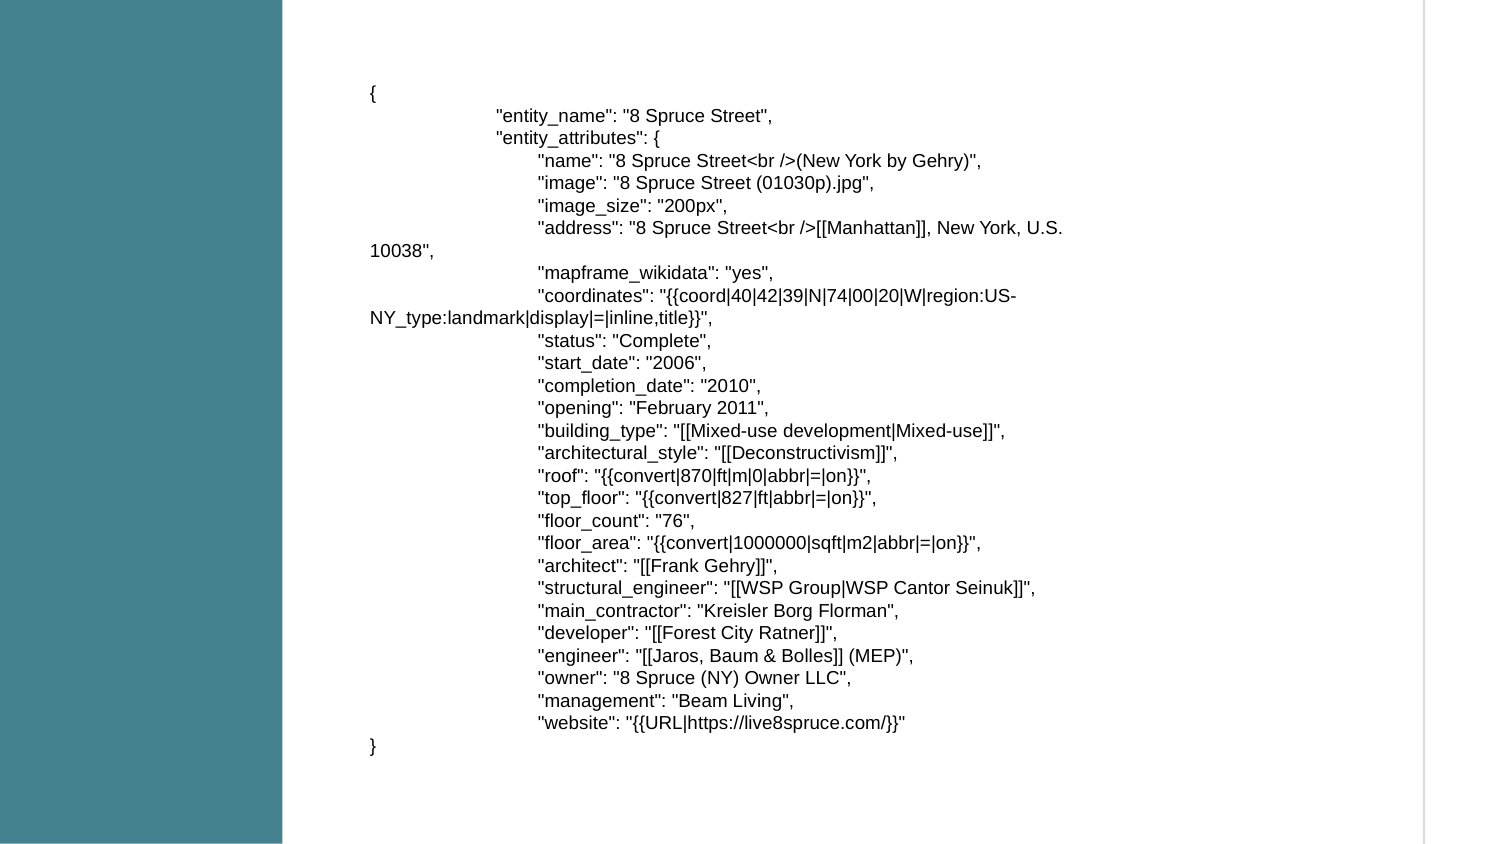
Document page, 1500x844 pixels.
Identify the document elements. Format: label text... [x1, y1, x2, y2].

text_box { "entity_name": "8 Spruce Street", "entity_attributes": { "name": "8 Spruce Street<br />(New York by Gehry)", "image": "8 Spruce Street (01030p).jpg", "image_size": "200px", "address": "8 Spruce Street<br />[[Manhattan]], New York, U.S. 10038", "mapframe_wikidata": "yes", "coordinates": "{{coord|40|42|39|N|74|00|20|W|region:US-NY_type:landmark|display|=|inline,title}}", "status": "Complete", "start_date": "2006", "completion_date": "2010", "opening": "February 2011", "building_type": "[[Mixed-use development|Mixed-use]]", "architectural_style": "[[Deconstructivism]]", "roof": "{{convert|870|ft|m|0|abbr|=|on}}", "top_floor": "{{convert|827|ft|abbr|=|on}}", "floor_count": "76", "floor_area": "{{convert|1000000|sqft|m2|abbr|=|on}}", "architect": "[[Frank Gehry]]", "structural_engineer": "[[WSP Group|WSP Cantor Seinuk]]", "main_contractor": "Kreisler Borg Florman", "developer": "[[Forest City Ratner]]", "engineer": "[[Jaros, Baum & Bolles]] (MEP)", "owner": "8 Spruce (NY) Owner LLC", "management": "Beam Living", "website": "{{URL|https://live8spruce.com/}}" } [355, 73, 1125, 764]
